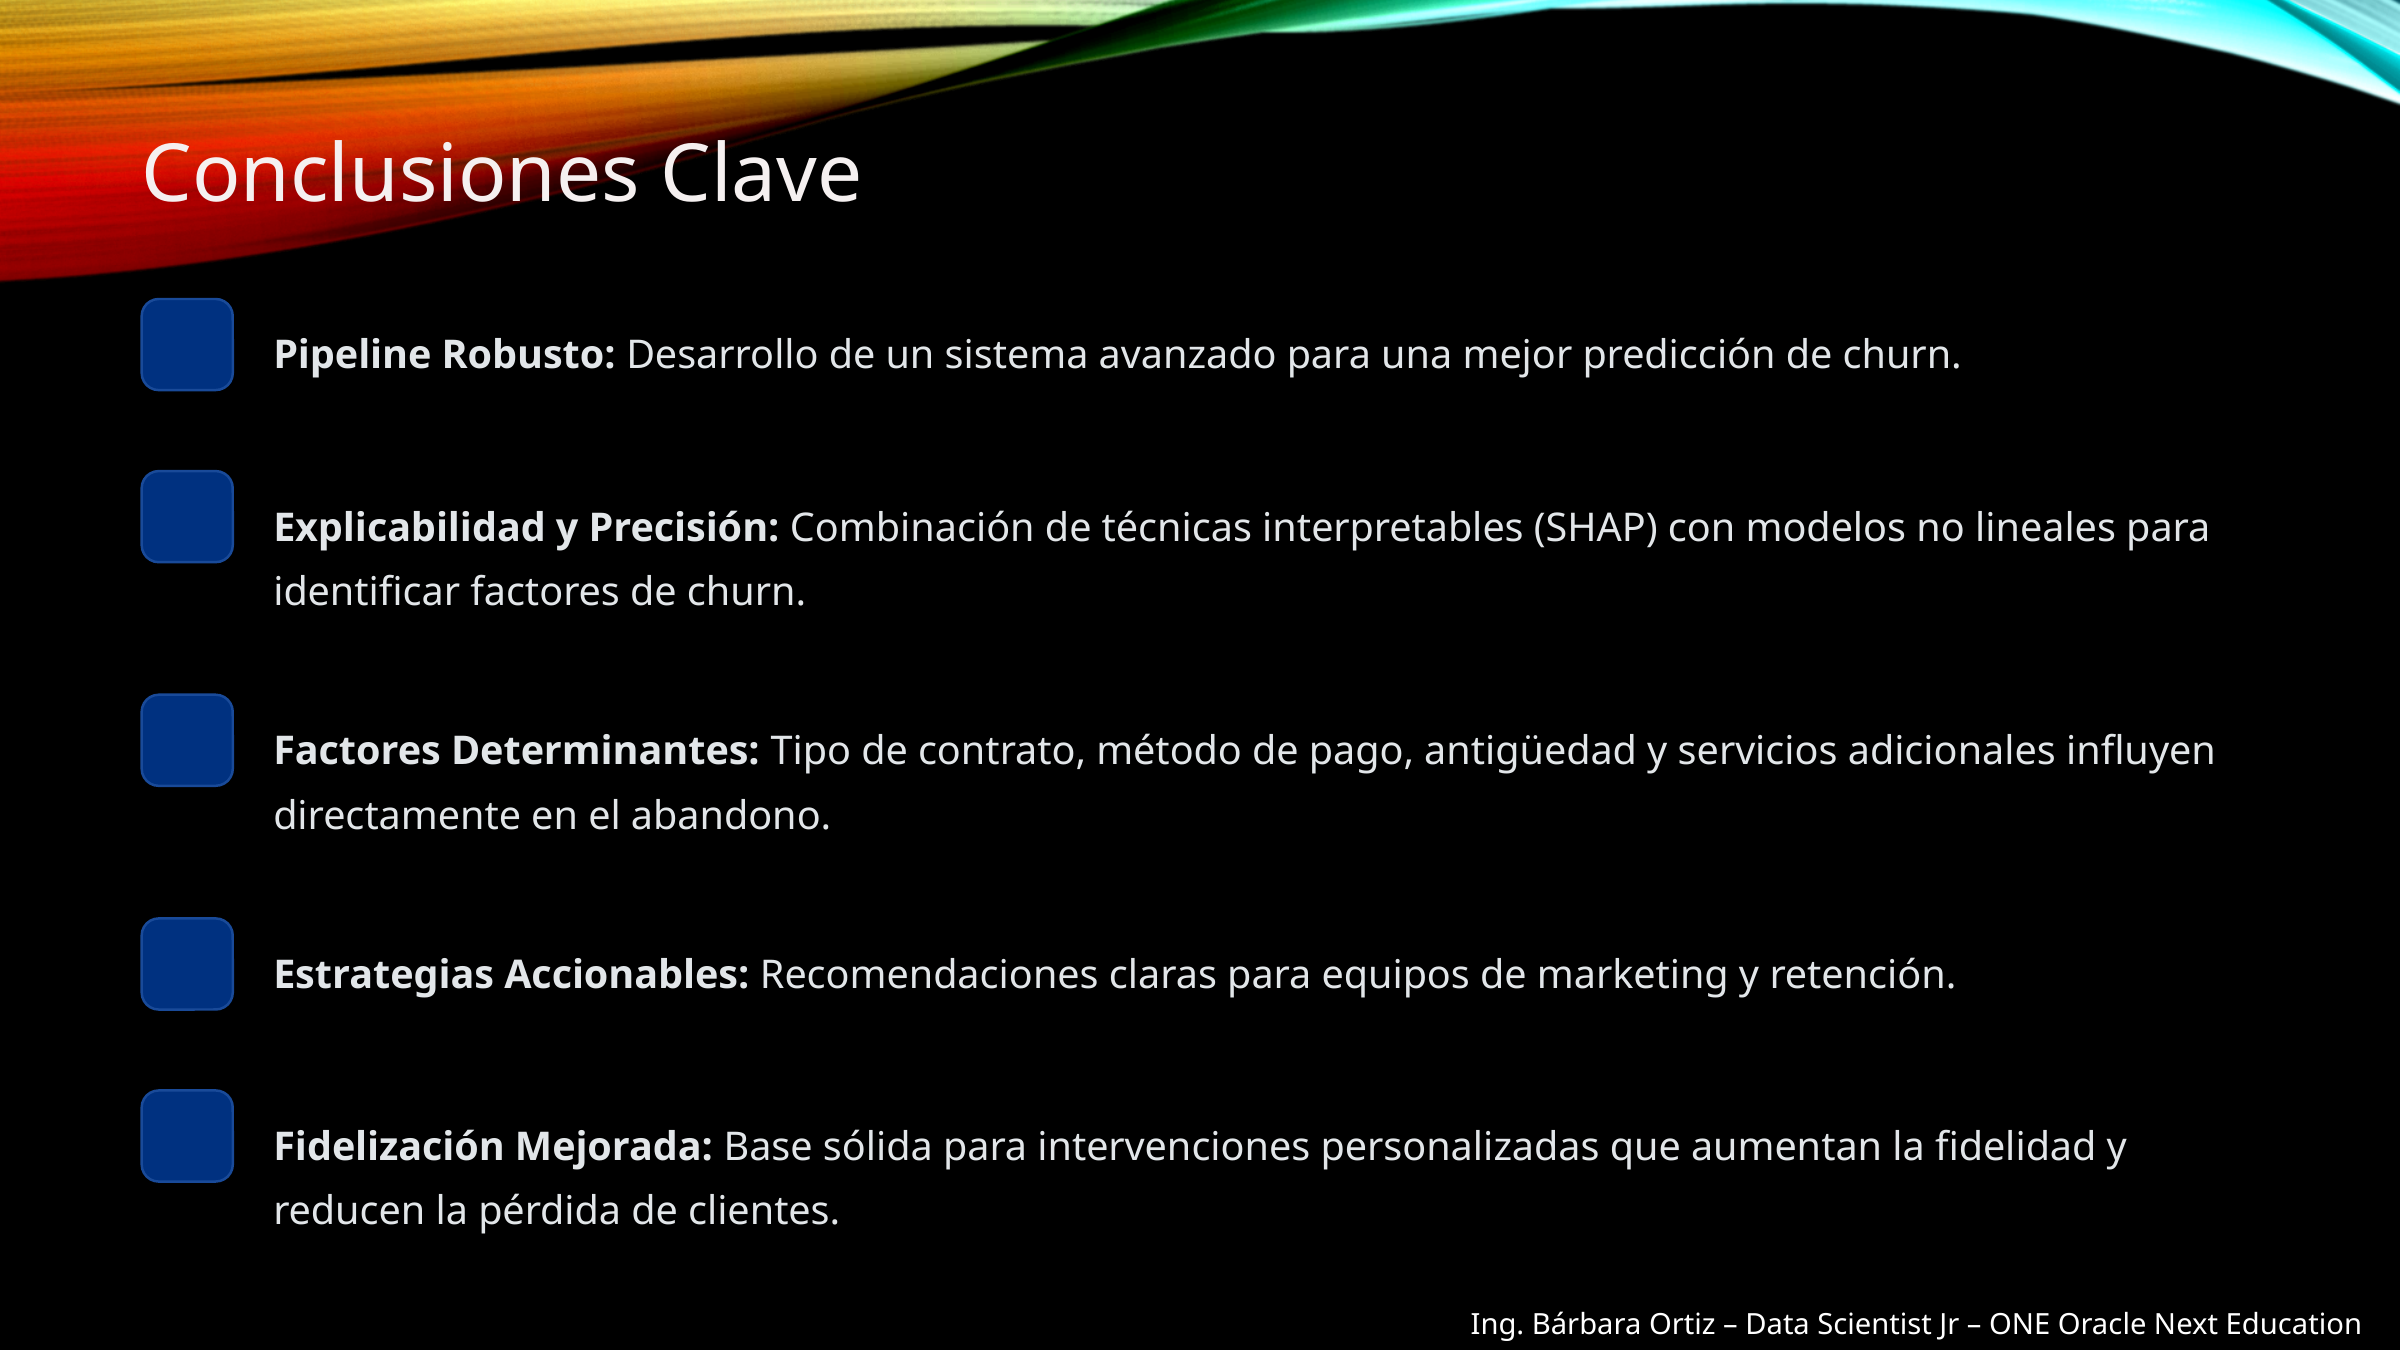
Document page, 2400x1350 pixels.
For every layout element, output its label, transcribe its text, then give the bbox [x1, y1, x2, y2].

text_box Explicabilidad y Precisión: Combinación de técnicas interpretables (SHAP) con modelos no lineales para identificar factores de churn. [273, 484, 2259, 614]
text_box [141, 471, 233, 563]
text_box [141, 1090, 233, 1182]
text_box [141, 694, 233, 786]
text_box [141, 298, 233, 391]
text_box Ing. Bárbara Ortiz – Data Scientist Jr – ONE Oracle Next Education [1455, 1298, 2378, 1348]
text_box Factores Determinantes: Tipo de contrato, método de pago, antigüedad y servicios adicionales influyen directamente en el abandono. [273, 707, 2259, 838]
text_box Estrategias Accionables: Recomendaciones claras para equipos de marketing y retención. [273, 931, 2259, 997]
picture [0, 0, 2400, 284]
text_box Fidelización Mejorada: Base sólida para intervenciones personalizadas que aumentan la fidelidad y reducen la pérdida de clientes. [273, 1103, 2259, 1234]
text_box [141, 918, 233, 1010]
text_box Conclusiones Clave [141, 116, 952, 218]
text_box Pipeline Robusto: Desarrollo de un sistema avanzado para una mejor predicción de churn. [273, 312, 2259, 377]
